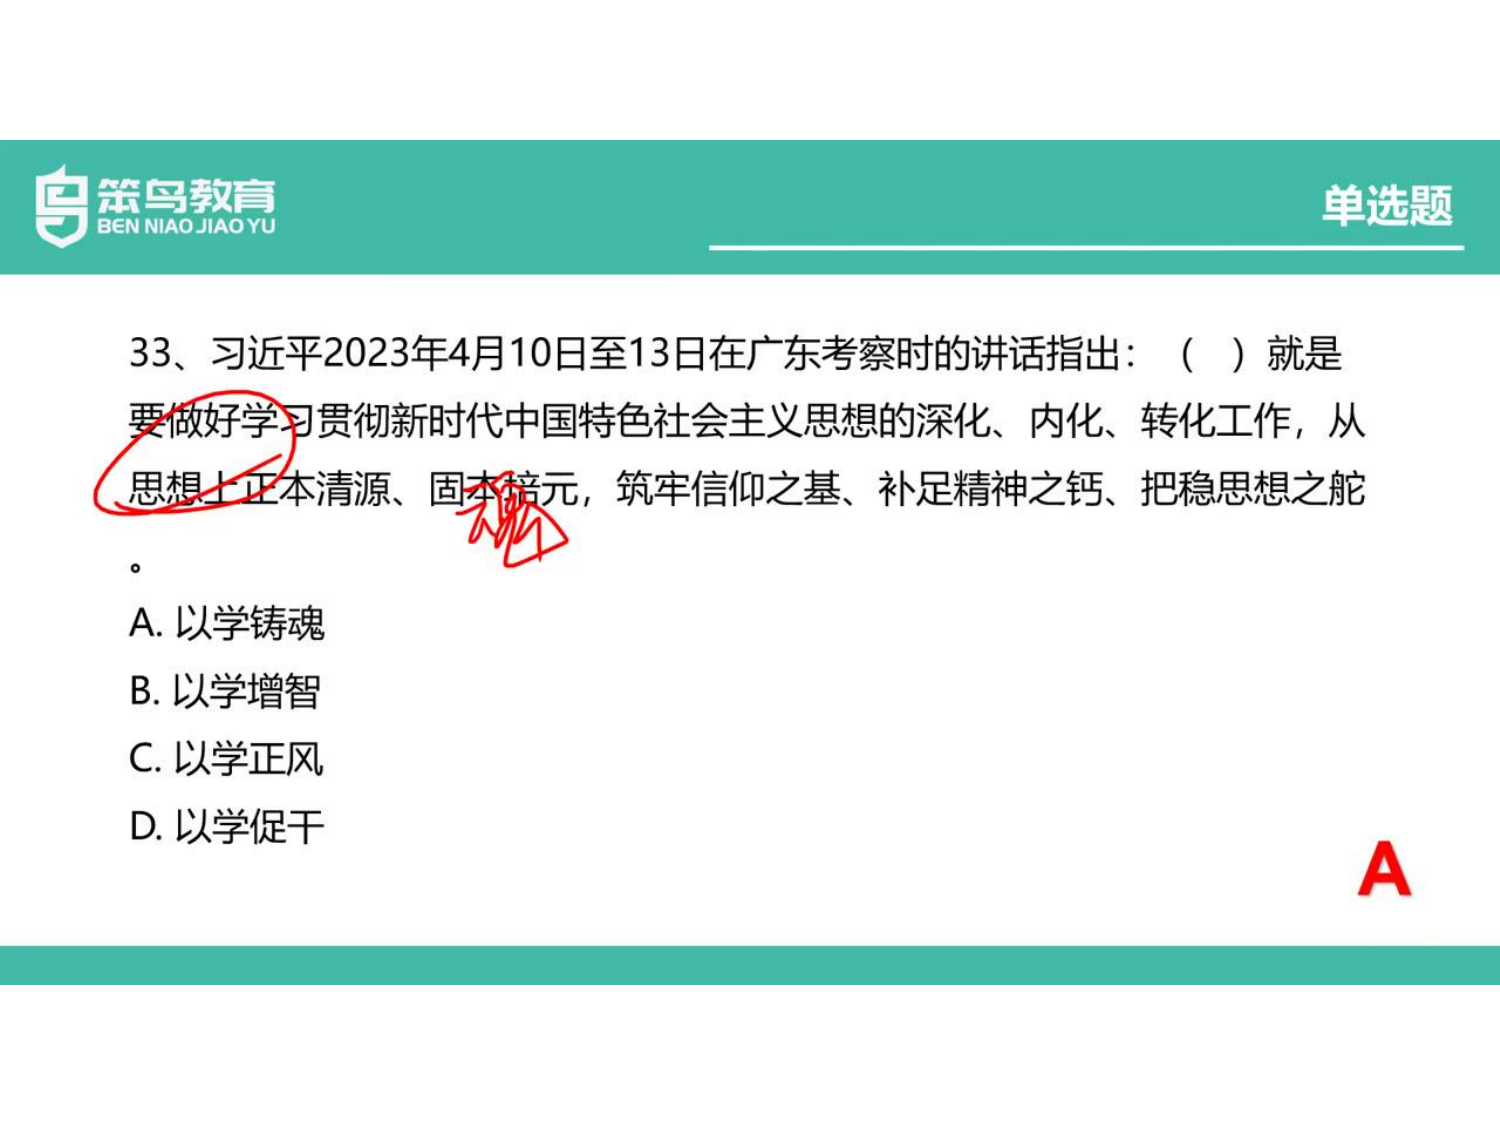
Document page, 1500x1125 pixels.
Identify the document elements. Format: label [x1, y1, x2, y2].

picture [0, 140, 1500, 985]
